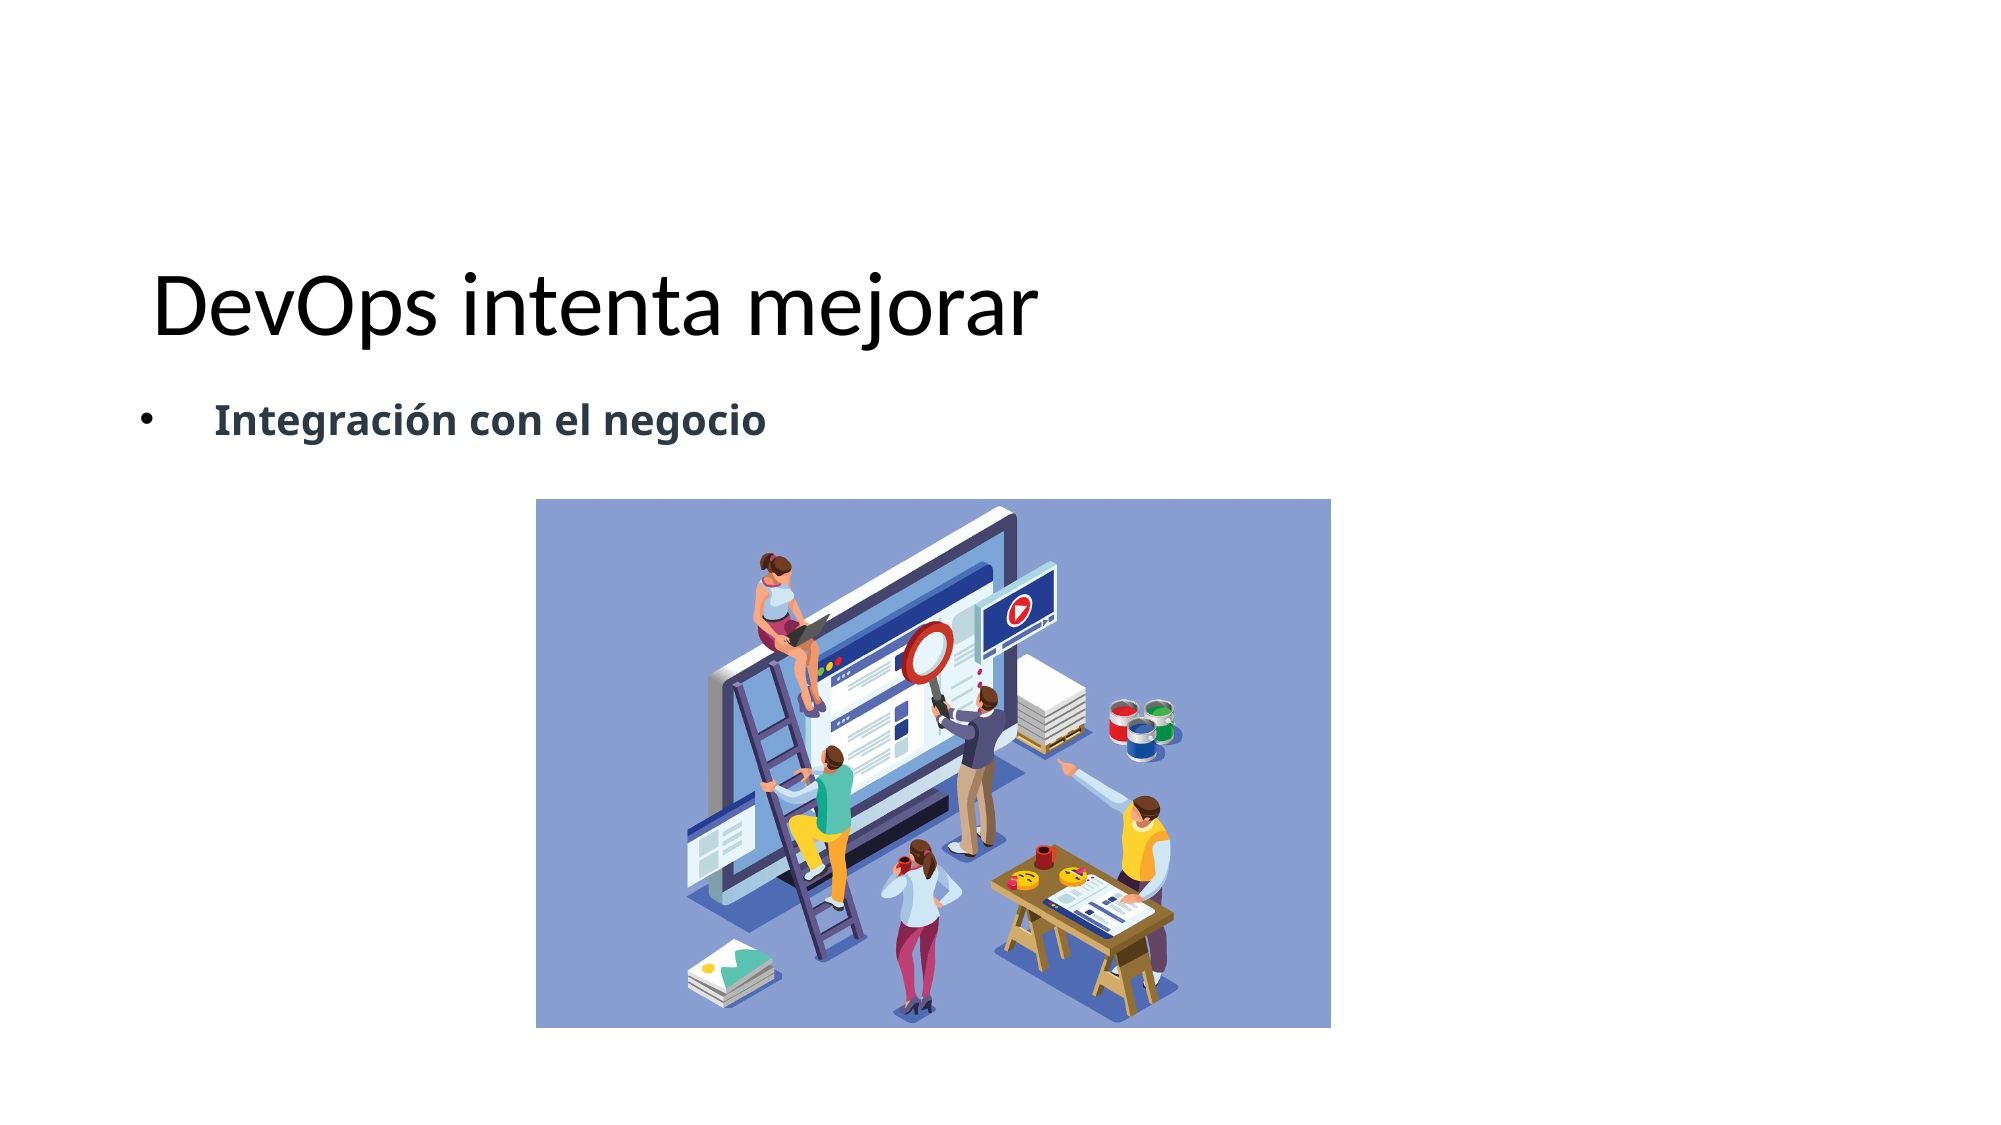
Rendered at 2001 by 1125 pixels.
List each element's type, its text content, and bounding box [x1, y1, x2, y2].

title DevOps intenta mejorar [137, 197, 1863, 374]
picture [536, 499, 1331, 1029]
text_box Integración con el negocio [137, 374, 1863, 444]
